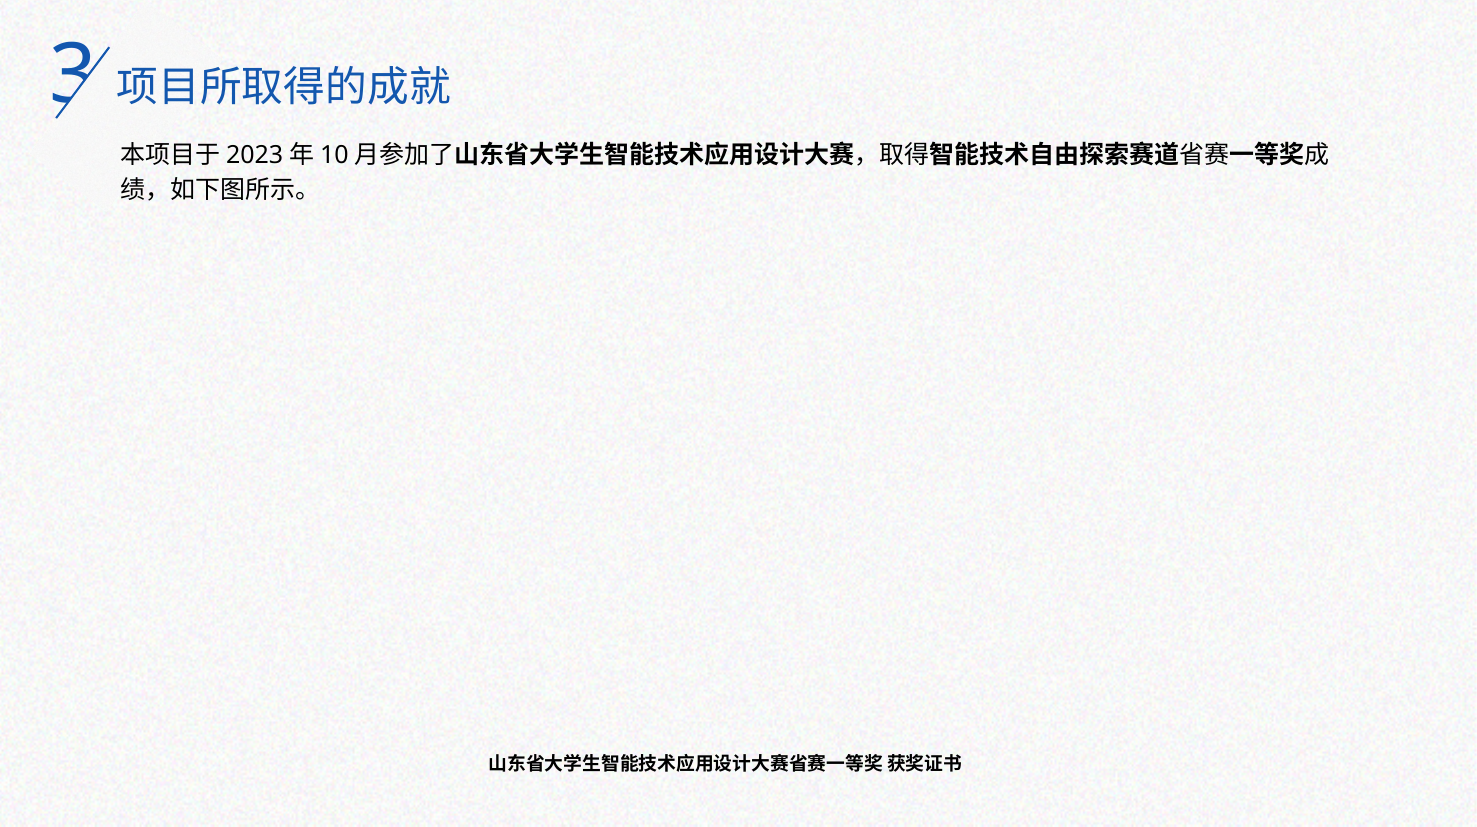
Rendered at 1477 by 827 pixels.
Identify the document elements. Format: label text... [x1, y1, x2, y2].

text_box 本项目于2023年10月参加了山东省大学生智能技术应用设计大赛，取得智能技术自由探索赛道省赛一等奖成绩，如下图所示。 [109, 126, 1341, 210]
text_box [0, 9, 468, 202]
picture [0, 0, 1477, 827]
text_box 山东省大学生智能技术应用设计大赛省赛一等奖 获奖证书 [385, 741, 1065, 780]
